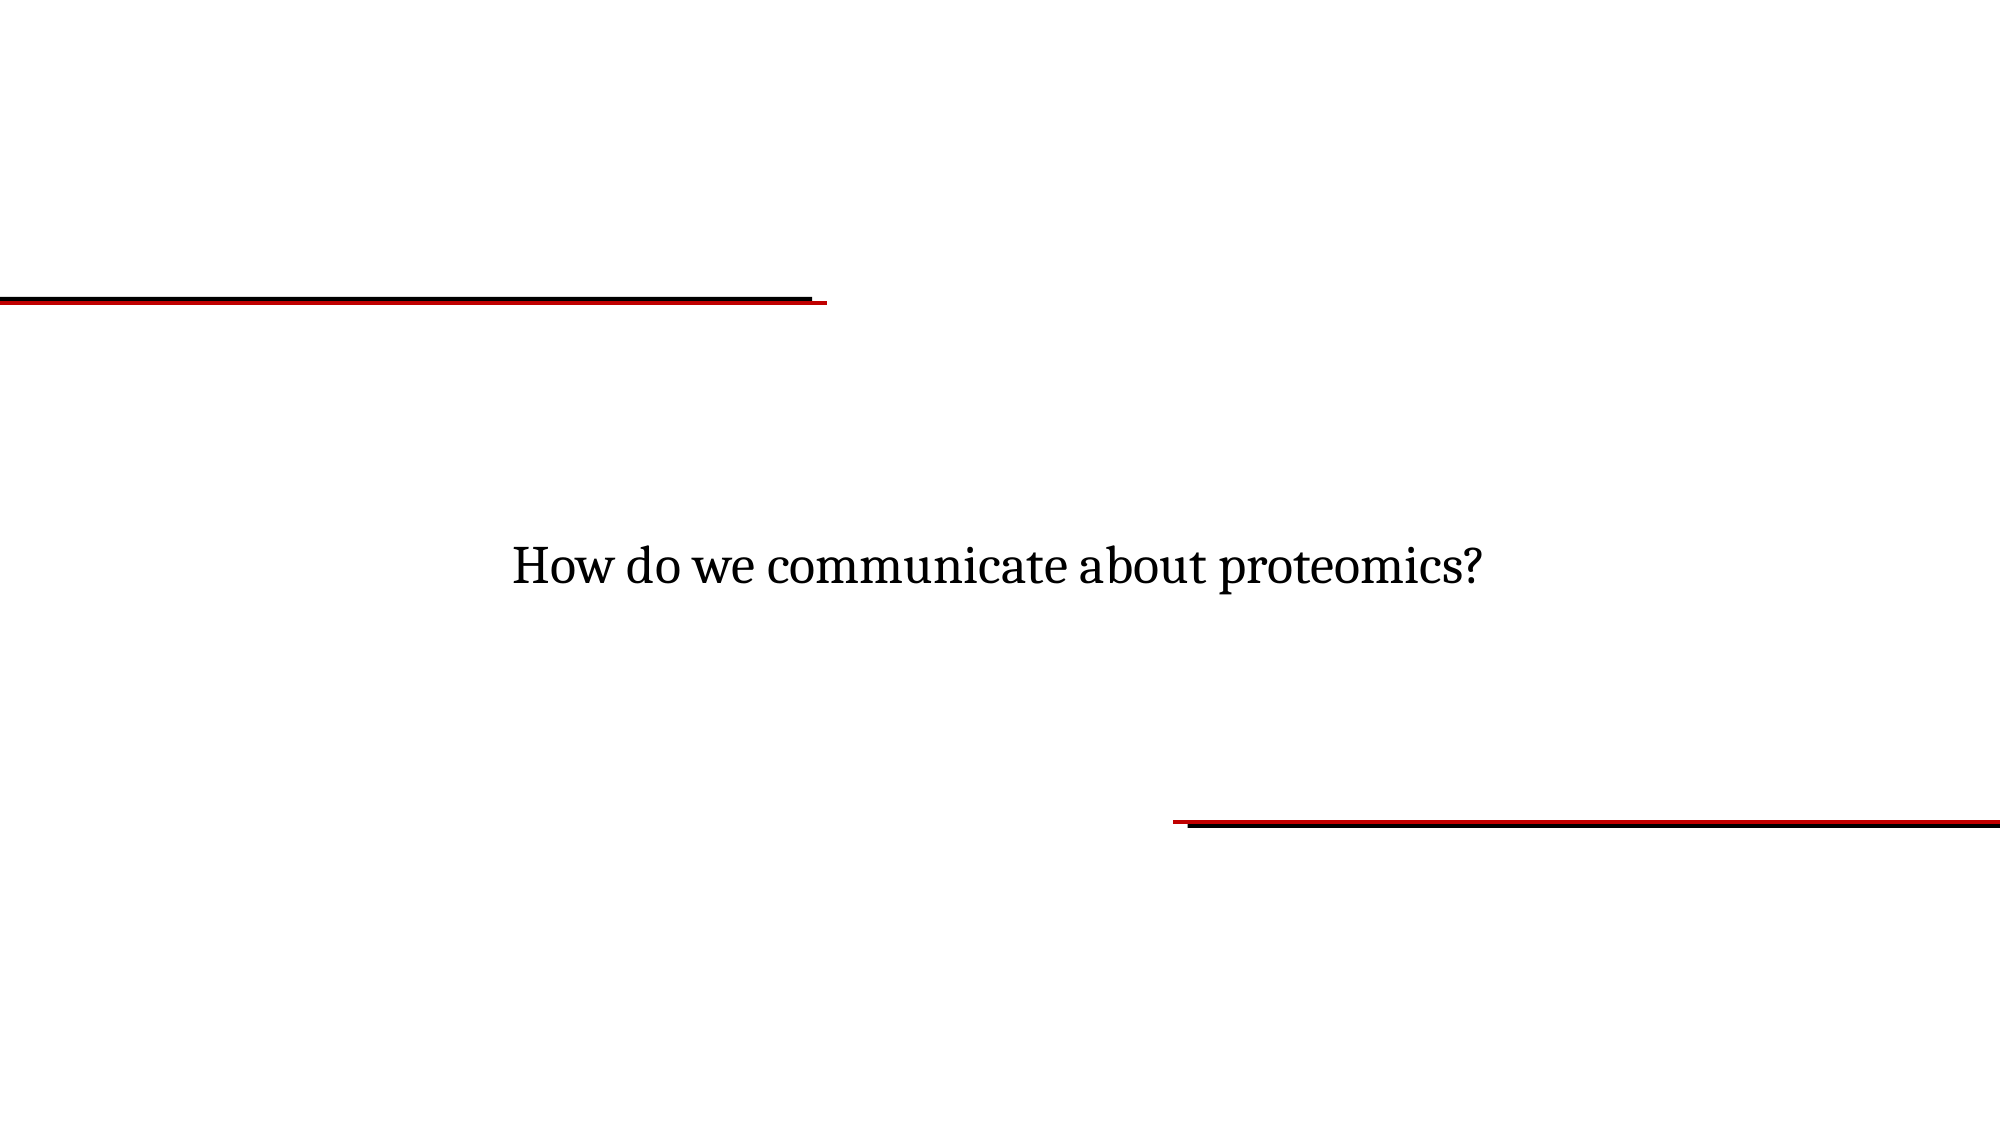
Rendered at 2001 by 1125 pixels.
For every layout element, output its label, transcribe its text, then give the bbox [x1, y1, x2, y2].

text_box How do we communicate about proteomics? [468, 522, 1532, 602]
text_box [1172, 821, 2000, 829]
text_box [0, 296, 827, 304]
